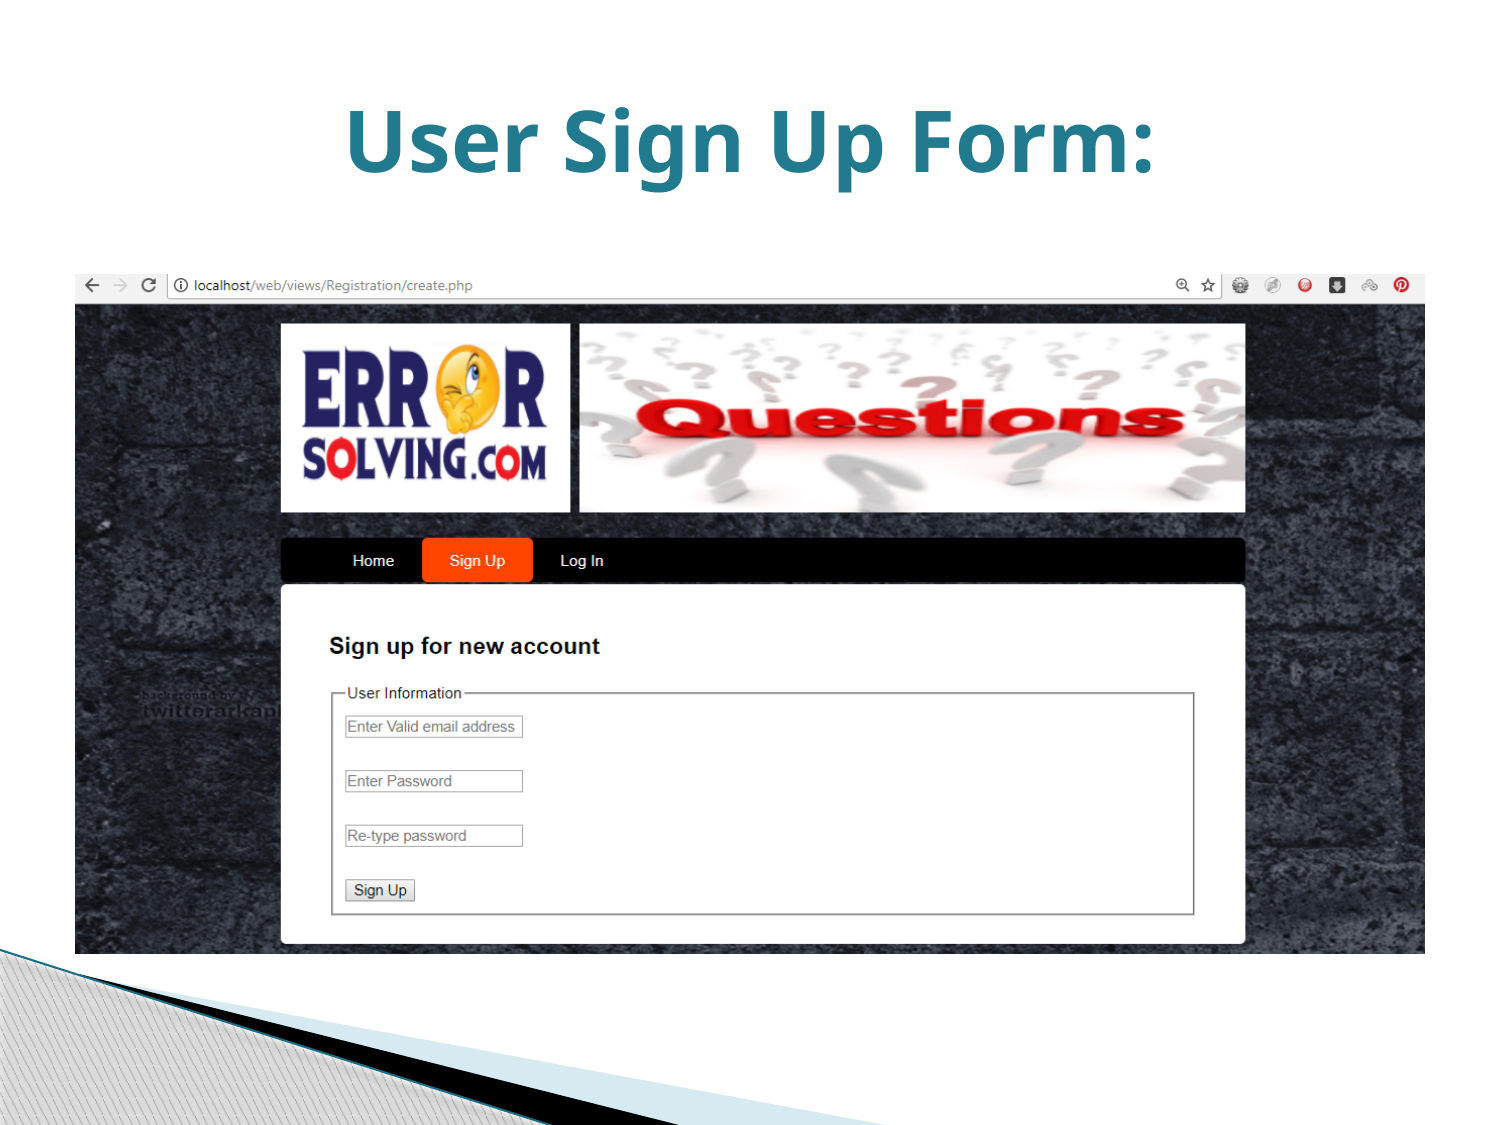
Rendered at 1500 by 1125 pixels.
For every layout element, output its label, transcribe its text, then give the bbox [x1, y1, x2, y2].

title User Sign Up Form: [75, 45, 1425, 233]
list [74, 274, 1426, 954]
